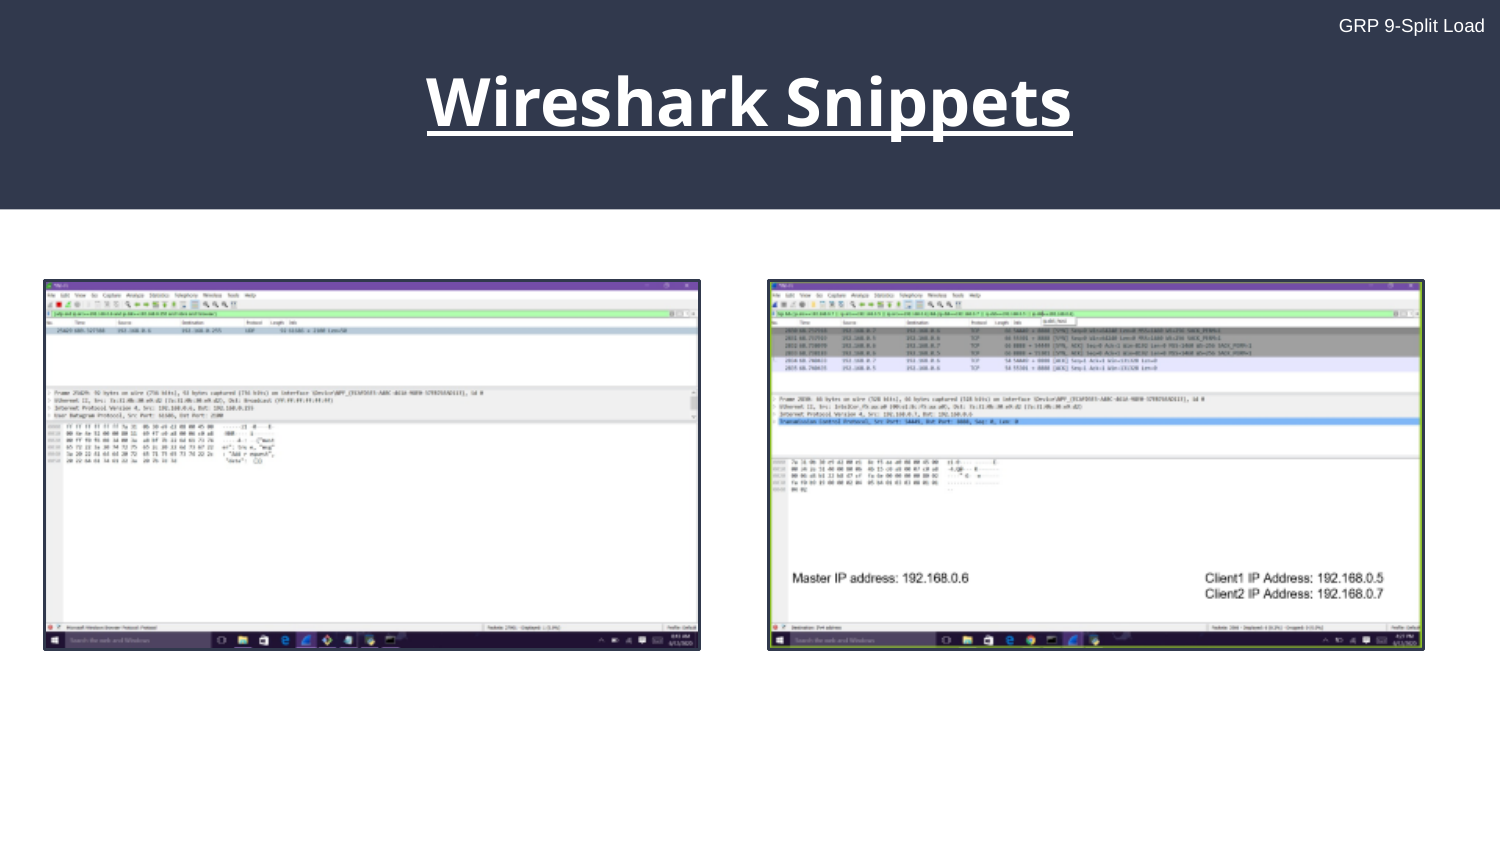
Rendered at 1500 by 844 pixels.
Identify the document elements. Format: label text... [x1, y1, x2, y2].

picture [46, 282, 698, 648]
title Wireshark Snippets [0, 44, 1500, 147]
picture [770, 282, 1422, 648]
